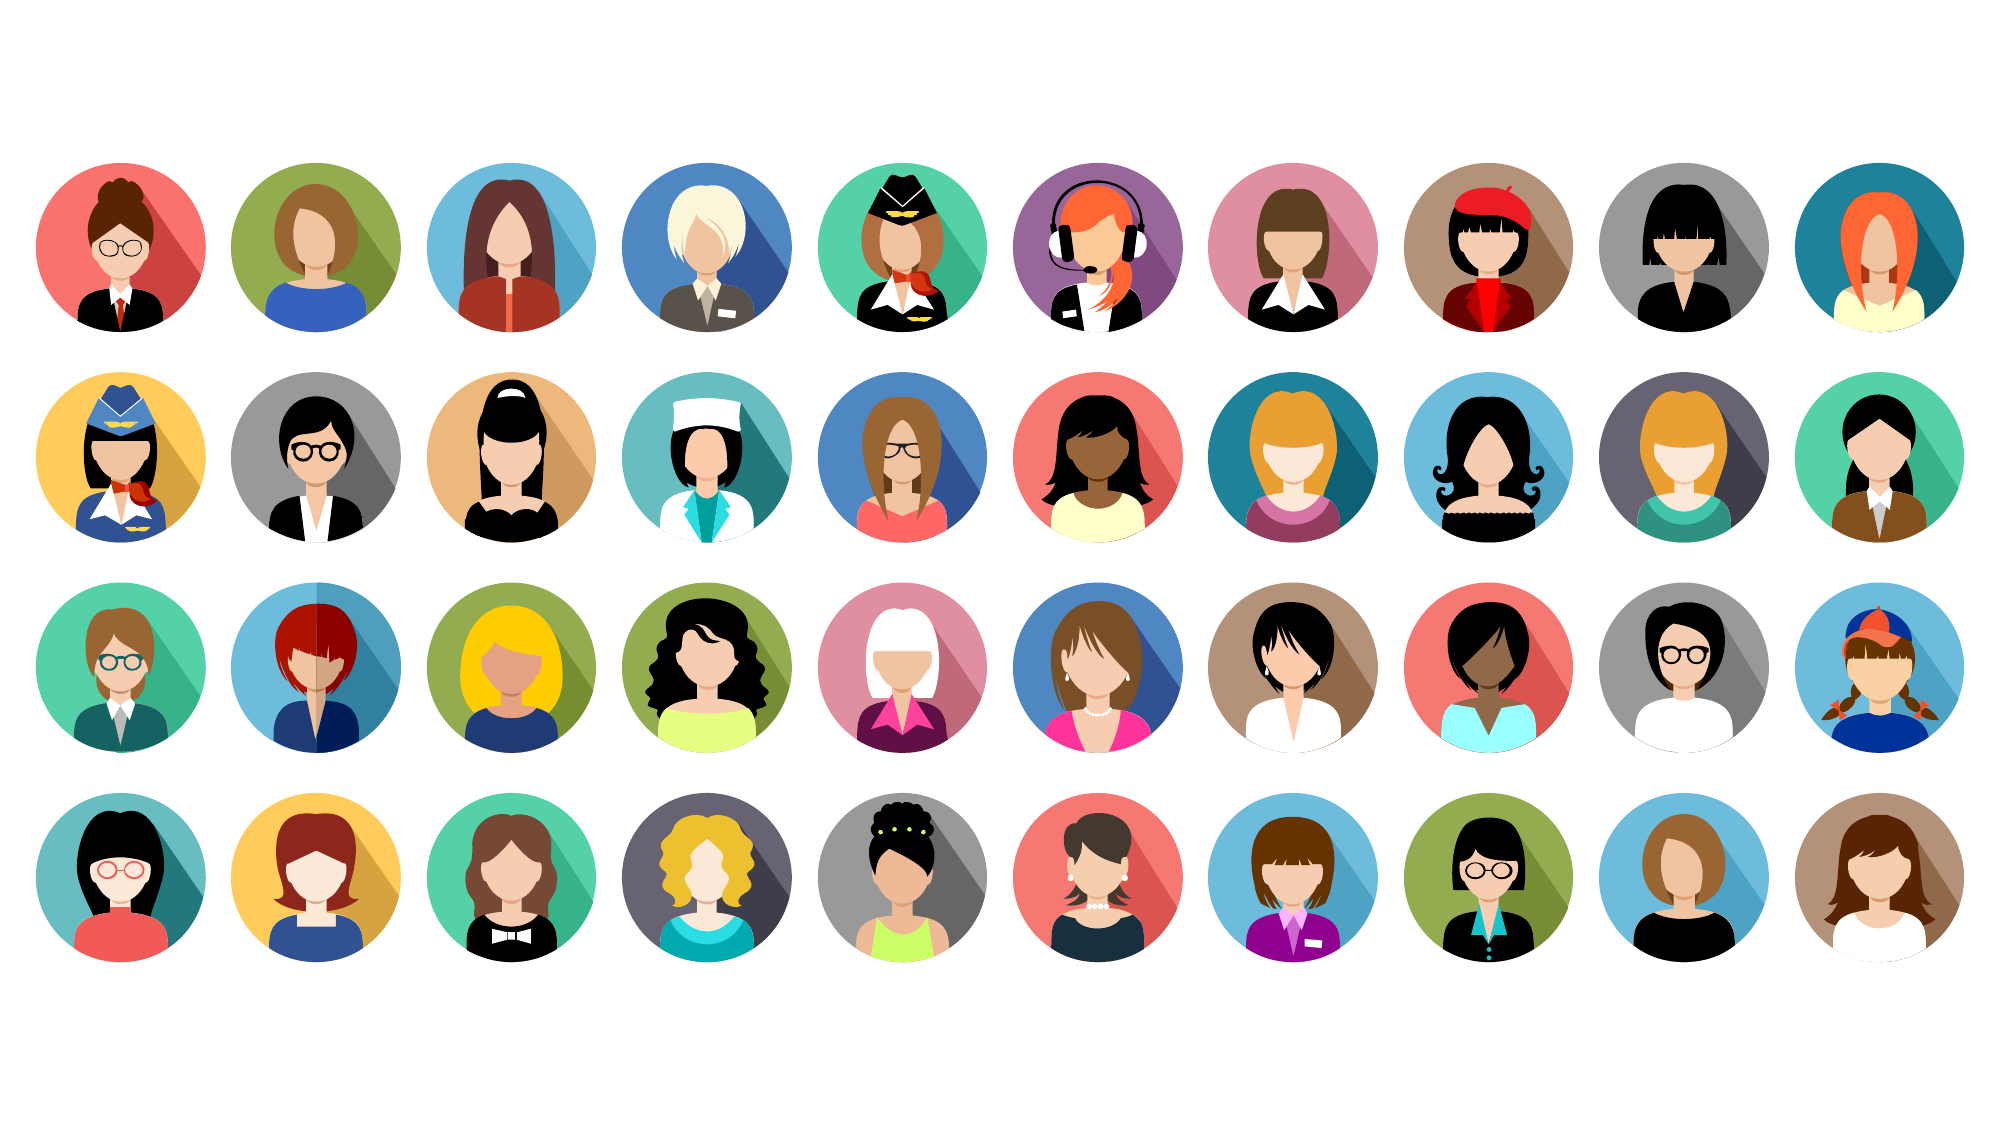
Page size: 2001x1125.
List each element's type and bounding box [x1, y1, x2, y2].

text_box [35, 162, 1965, 963]
